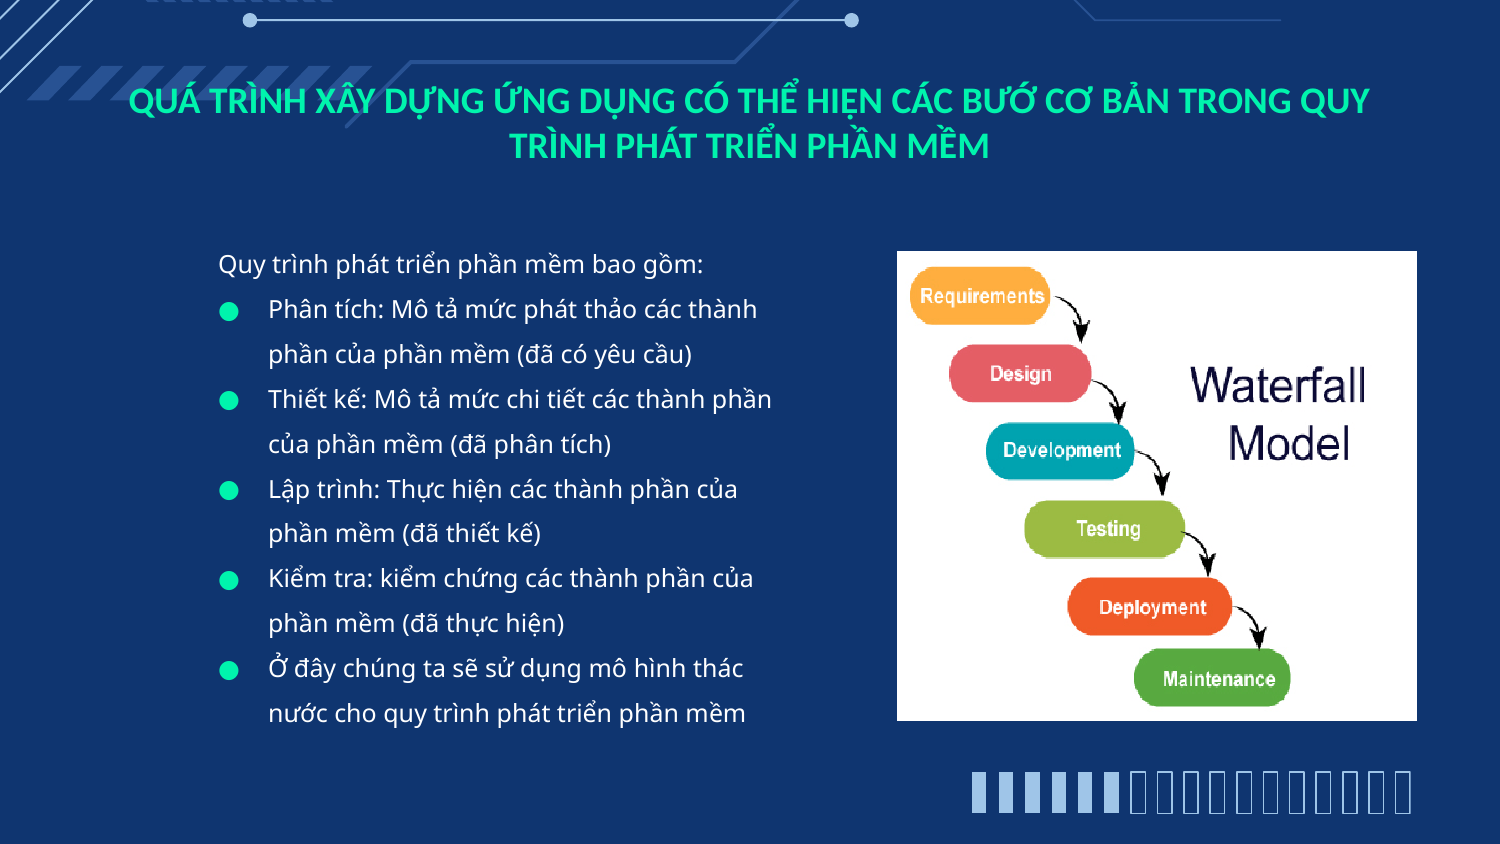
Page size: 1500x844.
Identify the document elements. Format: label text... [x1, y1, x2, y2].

title QUÁ TRÌNH XÂY DỰNG ỨNG DỤNG CÓ THỂ HIỆN CÁC BƯỚ CƠ BẢN TRONG QUY TRÌNH PHÁT TRIỂN PHẦN MỀM [118, 75, 1382, 156]
picture [897, 251, 1417, 721]
list Quy trình phát triển phần mềm bao gồm: Phân tích: Mô tả mức phát thảo các thành phần của phần mềm (đã có yêu cầu) Thiết kế: Mô tả mức chi tiết các thành phần của phần mềm (đã phân tích) Lập trình: Thực hiện các thành phần của phần mềm (đã thiết kế) Kiểm tra: kiểm chứng các thành phần của phần mềm (đã thực hiện) Ở đây chúng ta sẽ sử dụng mô hình thác nước cho quy trình phát triển phần mềm [118, 203, 804, 768]
